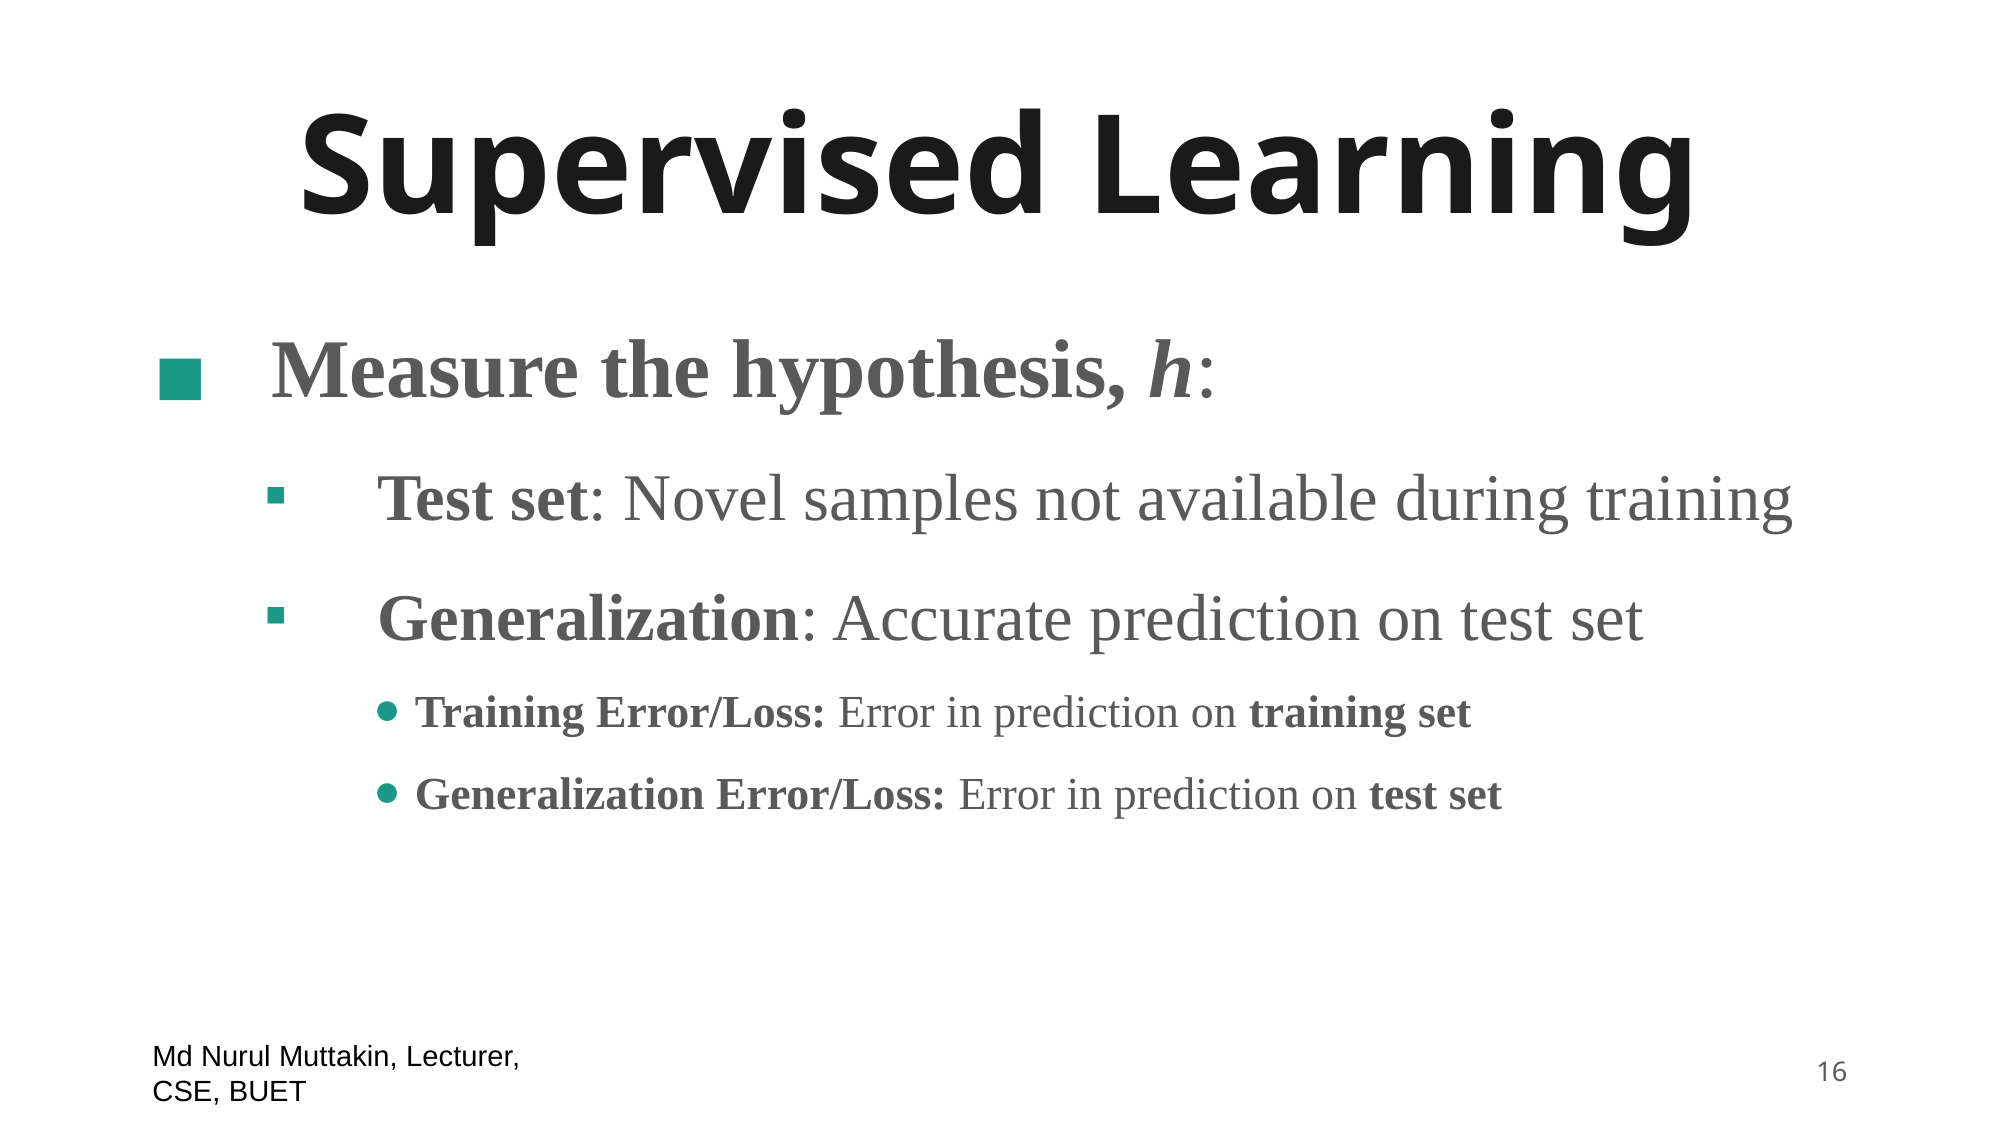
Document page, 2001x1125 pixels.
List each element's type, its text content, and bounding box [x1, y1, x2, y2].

slide_number Md Nurul Muttakin, Lecturer, CSE, BUET [137, 1042, 588, 1103]
list Measure the hypothesis, h: Test set: Novel samples not available during training Generalization: Accurate prediction on test set Training Error/Loss: Error in prediction on training set Generalization Error/Loss: Error in prediction on test set [137, 299, 1897, 998]
slide_number ‹#› [1412, 1042, 1863, 1103]
title Supervised Learning [137, 59, 1863, 278]
